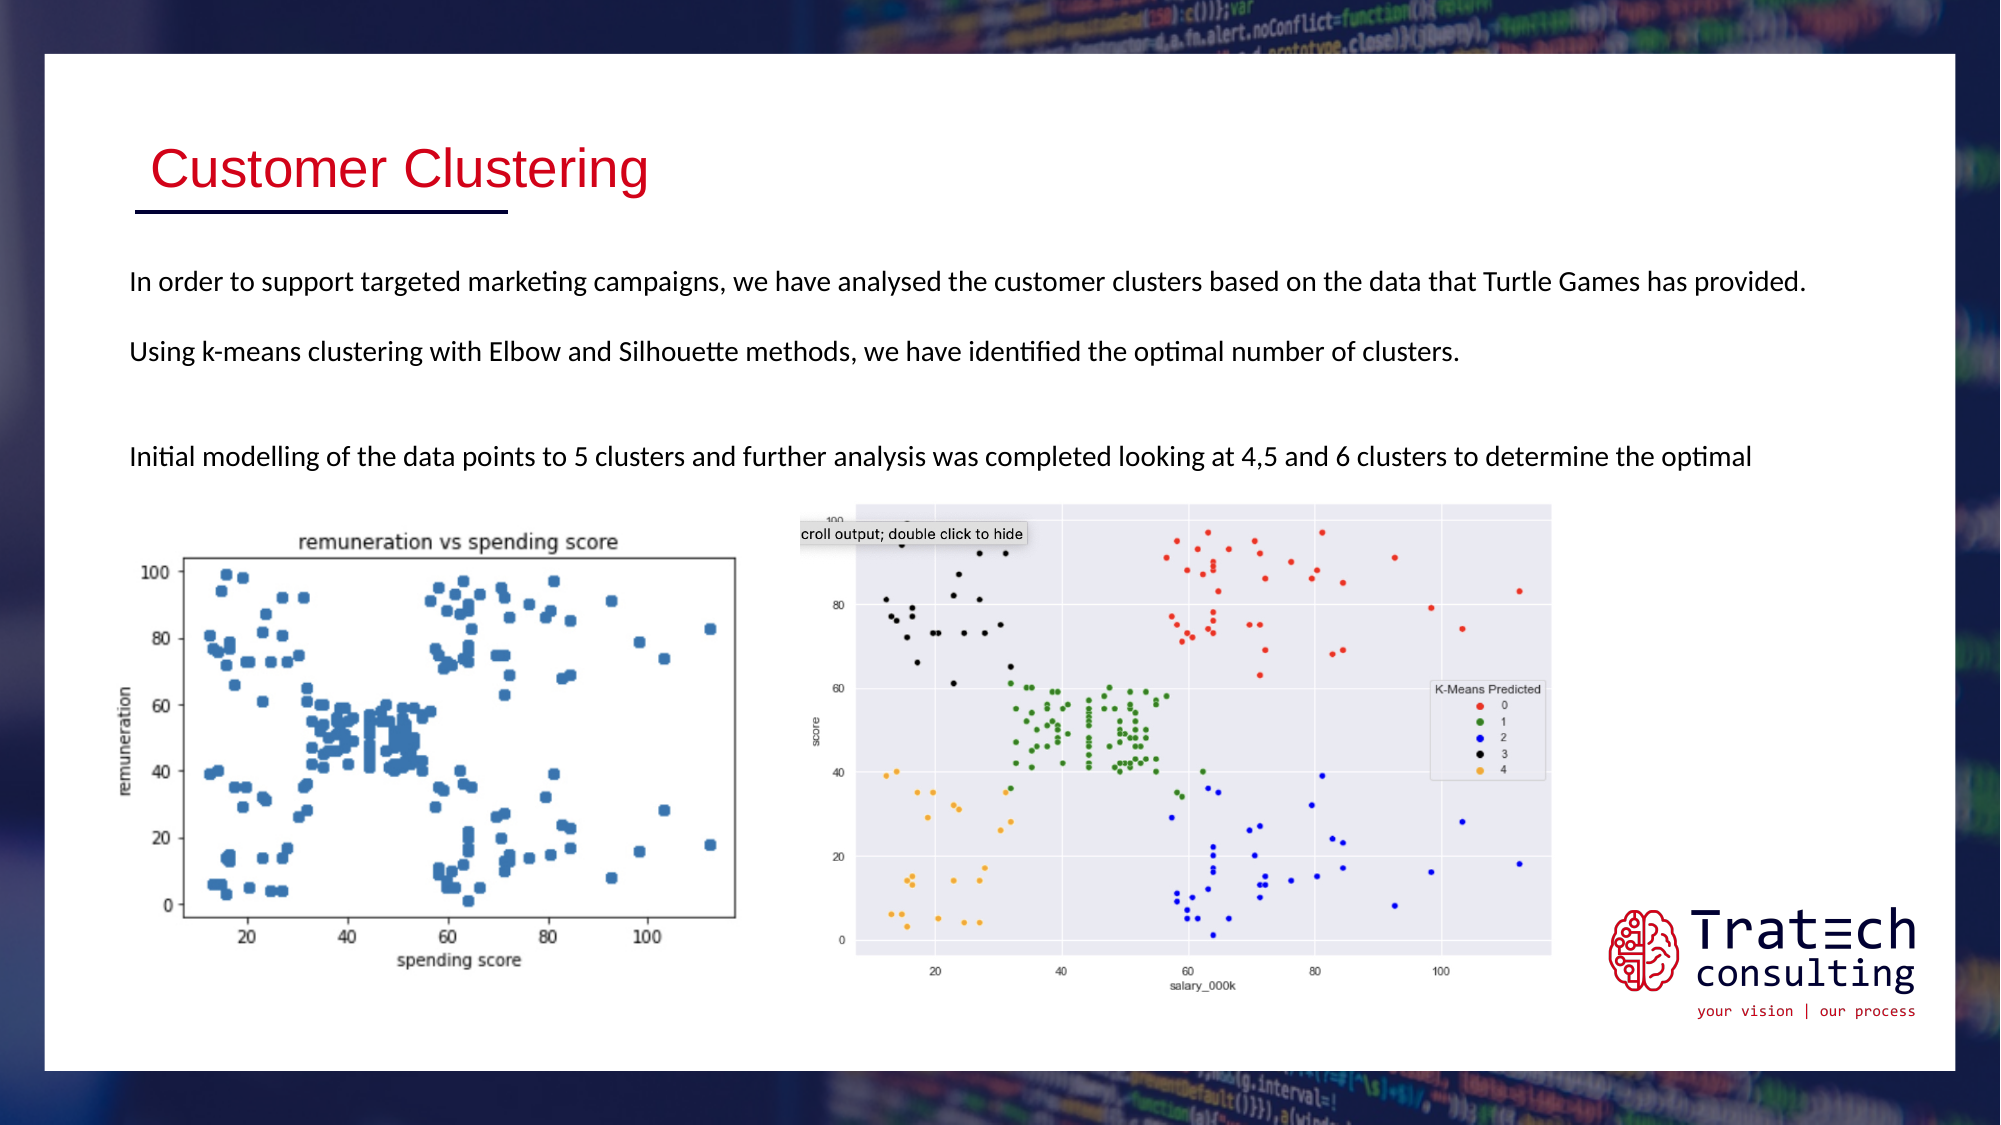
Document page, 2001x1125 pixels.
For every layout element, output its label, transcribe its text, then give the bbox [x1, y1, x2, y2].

list Customer Clustering [135, 136, 681, 213]
text_box In order to support targeted marketing campaigns, we have analysed the customer clusters based on the data that Turtle Games has provided. Using k-means clustering with Elbow and Silhouette methods, we have identified the optimal number of clusters. Initial modelling of the data points to 5 clusters and further analysis was completed looking at 4,5 and 6 clusters to determine the optimal [114, 254, 1839, 515]
picture [800, 490, 1591, 1005]
picture [92, 517, 799, 993]
picture [1594, 893, 1934, 1030]
text_box [114, 413, 1057, 544]
